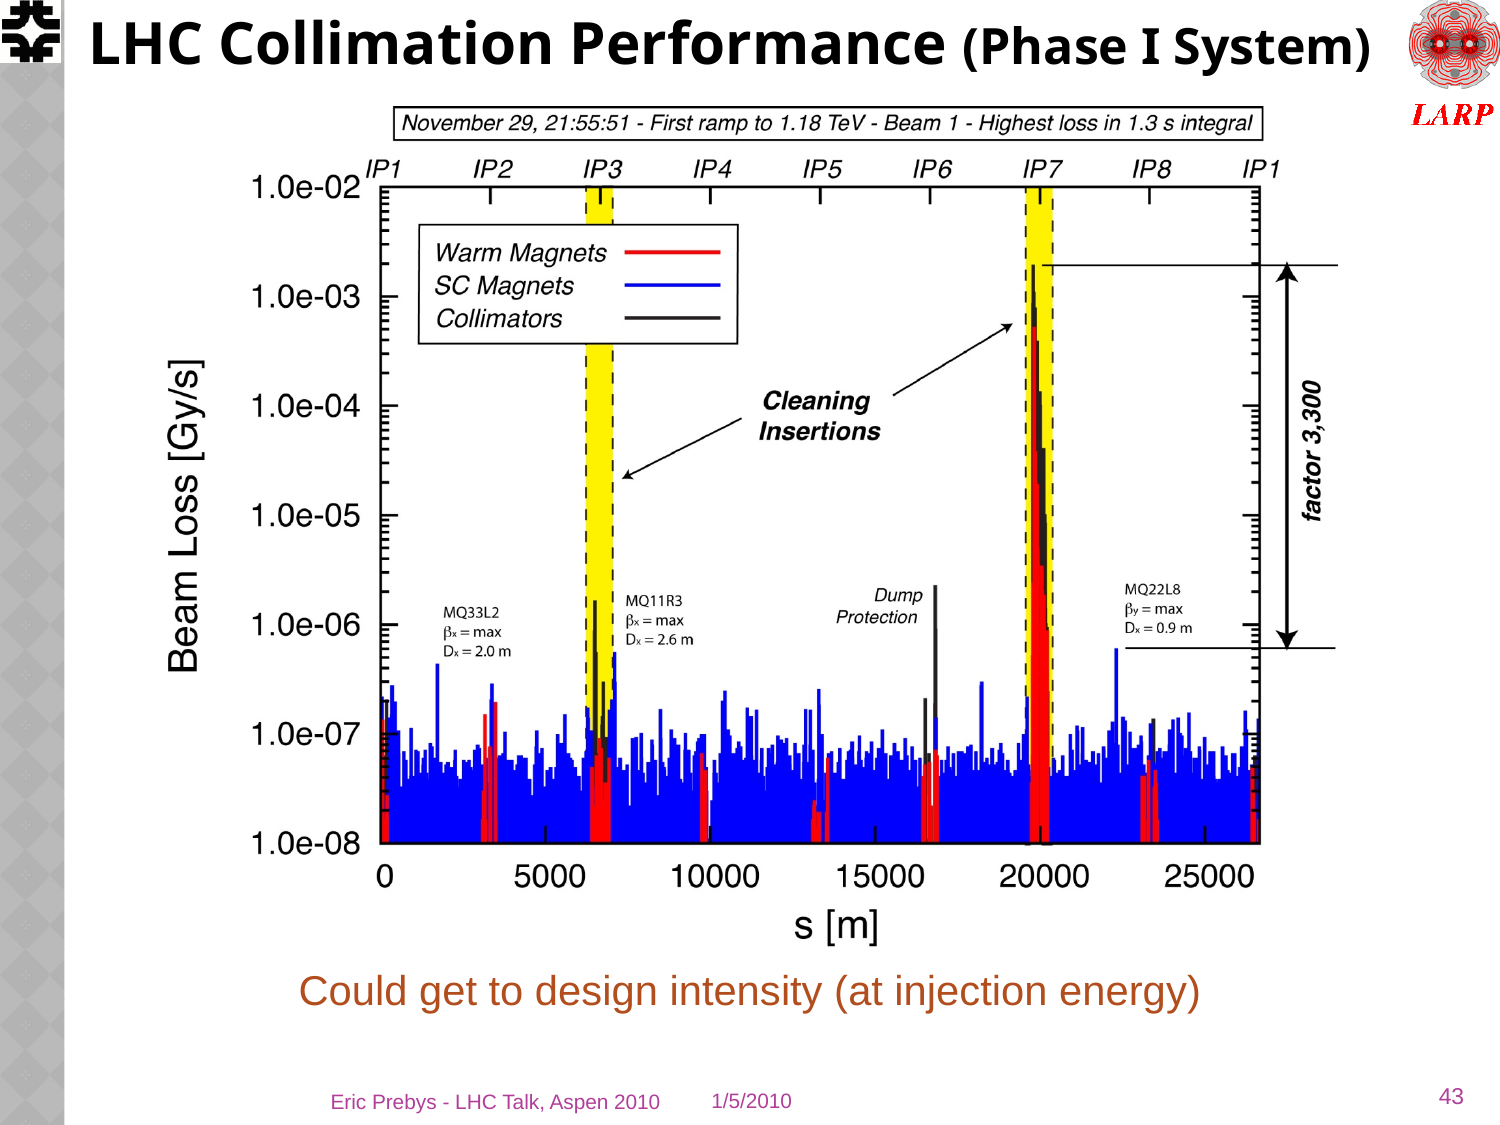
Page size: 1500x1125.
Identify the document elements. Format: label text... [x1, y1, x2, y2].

picture [0, 0, 61, 63]
text_box Could get to design intensity (at injection energy) [196, 966, 1304, 1022]
picture [1406, 0, 1500, 125]
footer Eric Prebys - LHC Talk, Aspen 2010 [75, 1075, 675, 1114]
slide_number 43 [1367, 1071, 1465, 1110]
table_cell 3.5 [0, 0, 65, 1125]
picture [161, 105, 1338, 957]
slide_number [696, 1075, 1025, 1114]
title LHC Collimation Performance (Phase I System) [81, 0, 1475, 77]
